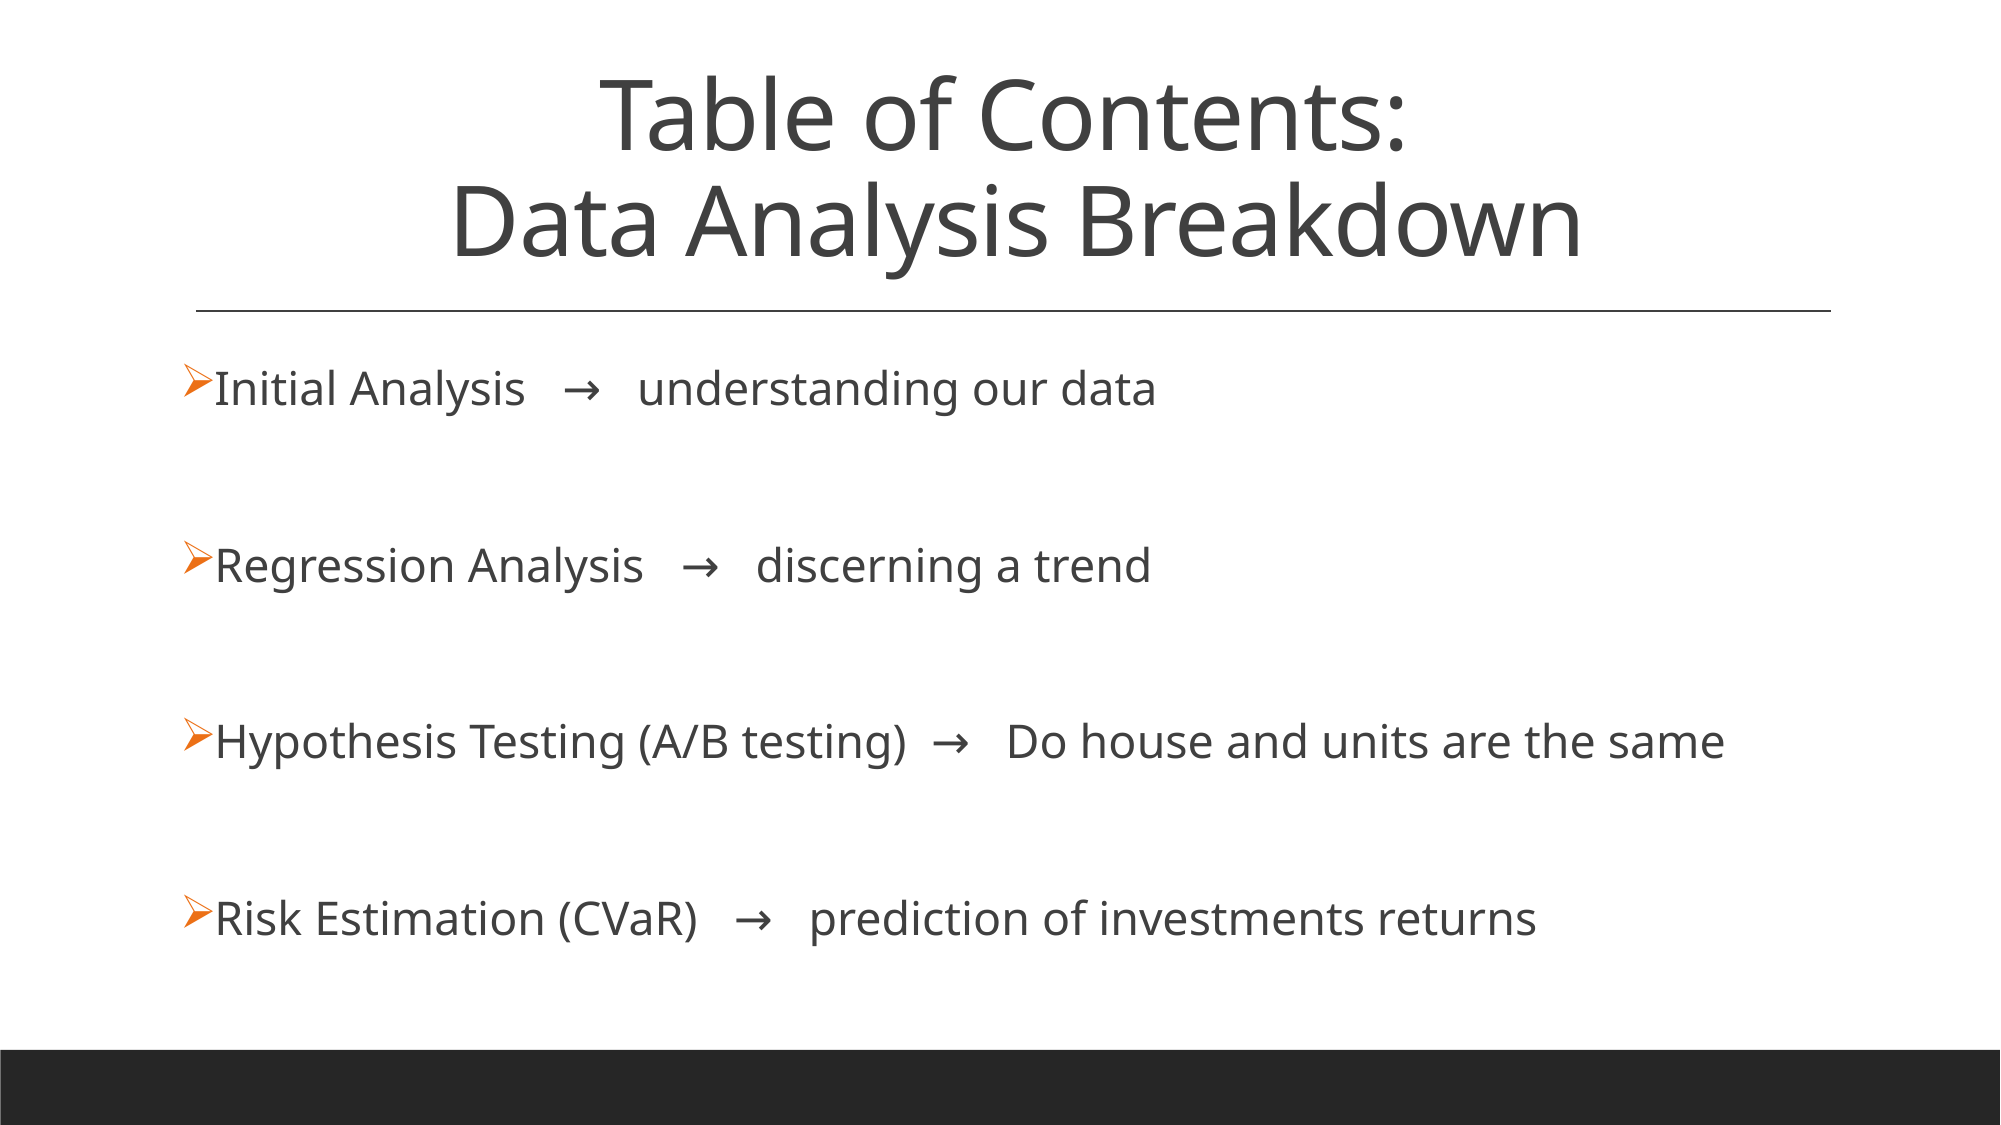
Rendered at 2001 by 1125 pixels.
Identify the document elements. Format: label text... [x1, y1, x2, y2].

list Initial Analysis → understanding our data Regression Analysis → discerning a trend Hypothesis Testing (A/B testing) → Do house and units are the same Risk Estimation (CVaR) → prediction of investments returns [180, 345, 1830, 963]
title Table of Contents: Data Analysis Breakdown [180, 47, 1830, 285]
